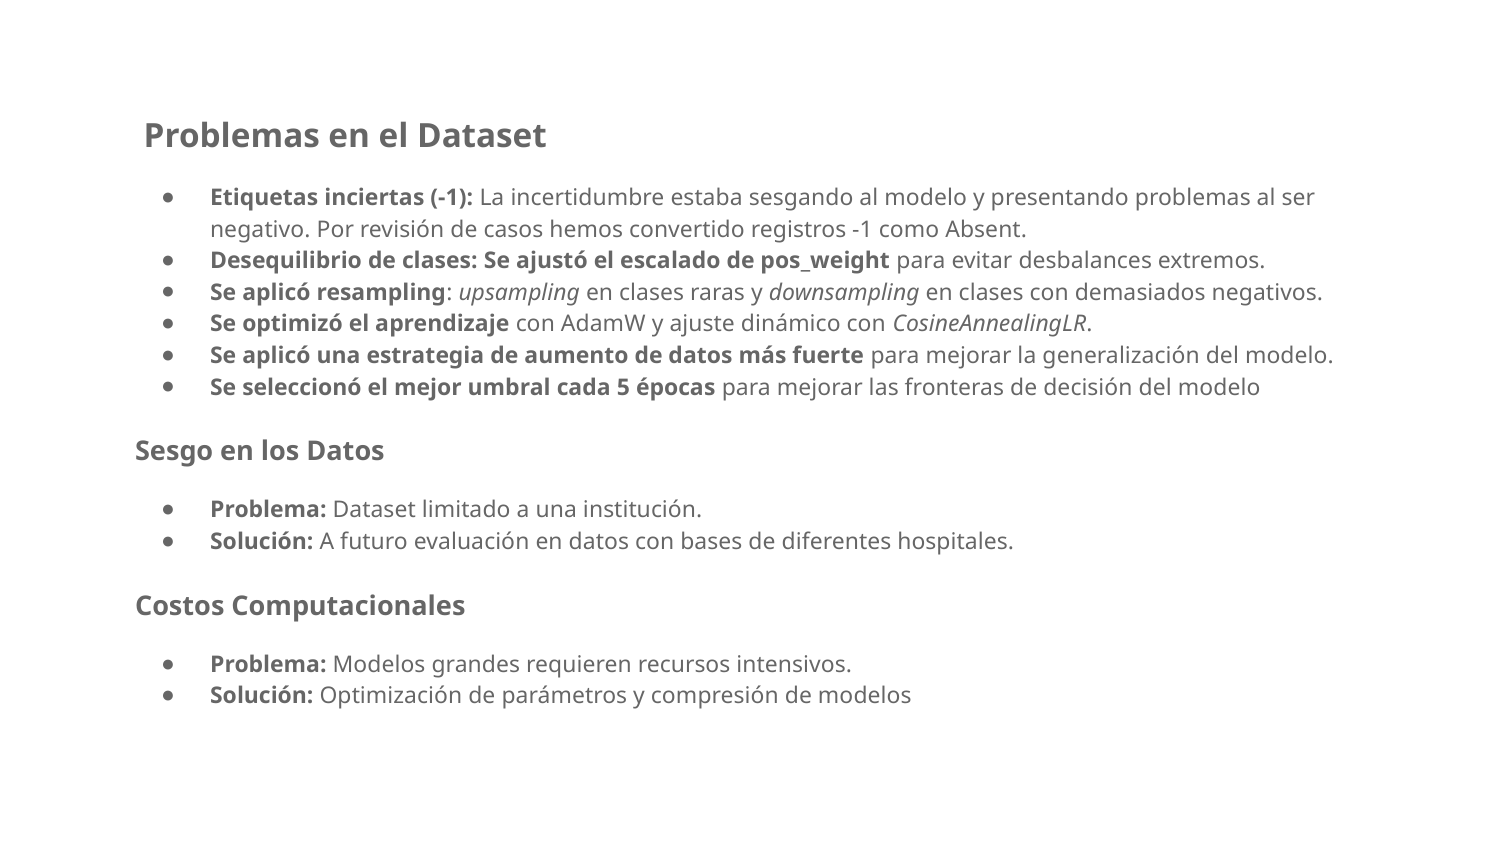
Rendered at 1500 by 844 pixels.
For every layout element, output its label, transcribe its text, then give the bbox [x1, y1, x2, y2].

text_box Problemas en el Dataset Etiquetas inciertas (-1): La incertidumbre estaba sesgando al modelo y presentando problemas al ser negativo. Por revisión de casos hemos convertido registros -1 como Absent. Desequilibrio de clases: Se ajustó el escalado de pos_weight para evitar desbalances extremos. Se aplicó resampling: upsampling en clases raras y downsampling en clases con demasiados negativos. Se optimizó el aprendizaje con AdamW y ajuste dinámico con CosineAnnealingLR. Se aplicó una estrategia de aumento de datos más fuerte para mejorar la generalización del modelo. Se seleccionó el mejor umbral cada 5 épocas para mejorar las fronteras de decisión del modelo Sesgo en los Datos Problema: Dataset limitado a una institución. Solución: A futuro evaluación en datos con bases de diferentes hospitales. Costos Computacionales Problema: Modelos grandes requieren recursos intensivos. Solución: Optimización de parámetros y compresión de modelos [119, 92, 1365, 724]
